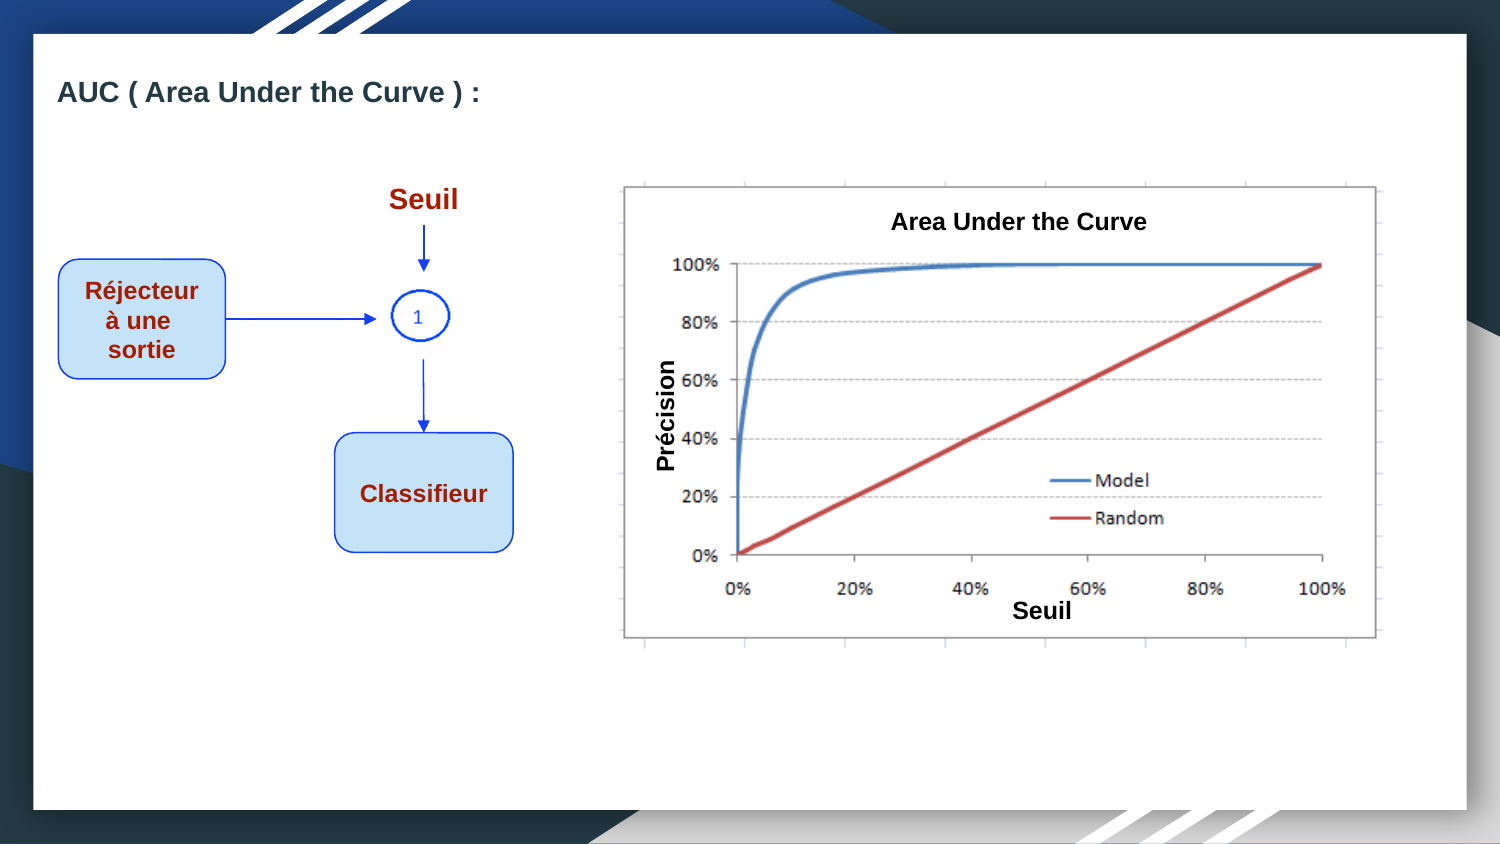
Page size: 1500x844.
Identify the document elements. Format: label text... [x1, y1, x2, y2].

text_box Seuil [340, 165, 508, 225]
text_box Réjecteur à une sortie [58, 259, 226, 379]
text_box Classifieur [334, 432, 514, 553]
picture [376, 278, 471, 360]
subtitle AUC ( Area Under the Curve ) : [41, 58, 922, 145]
picture [605, 174, 1394, 653]
